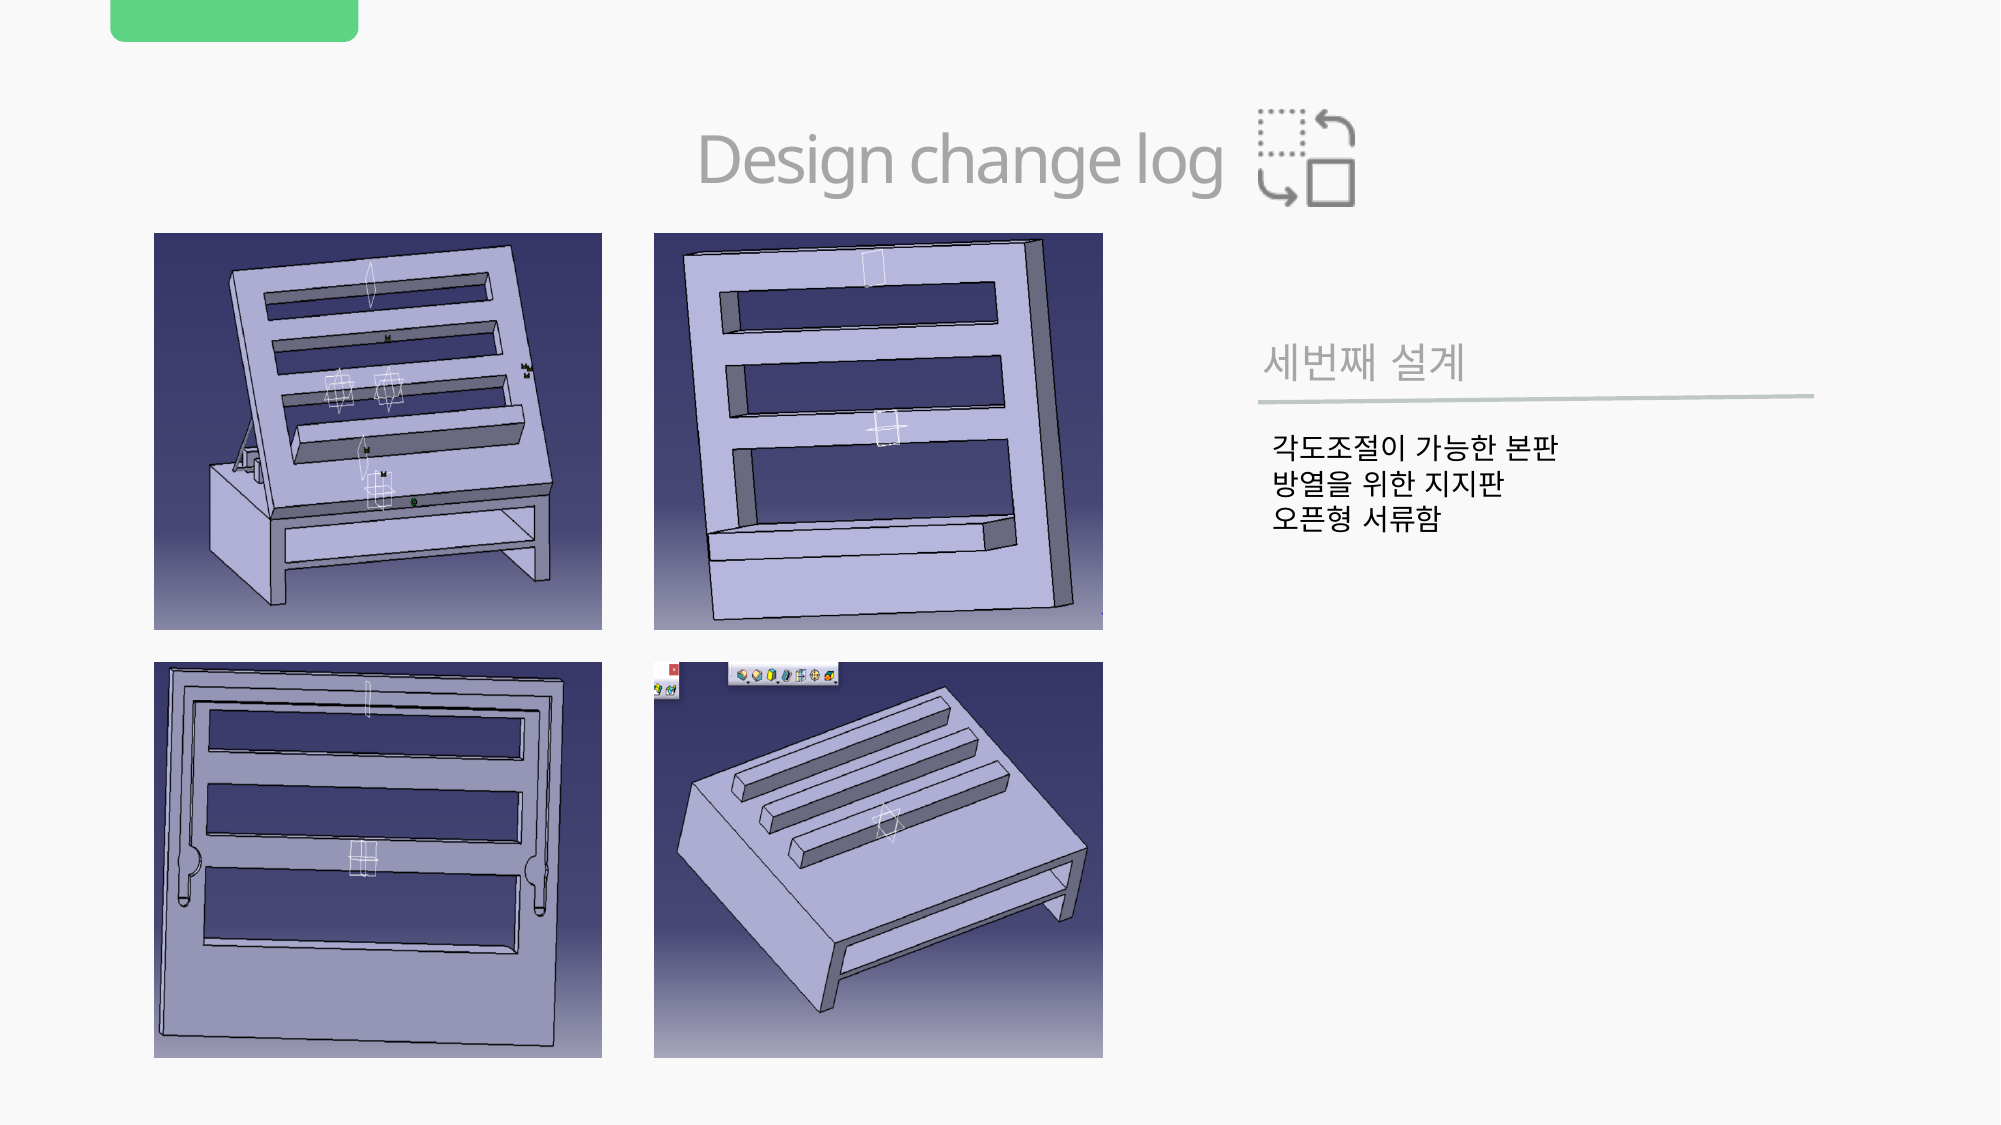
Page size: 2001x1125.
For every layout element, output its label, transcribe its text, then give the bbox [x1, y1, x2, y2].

text_box 세번째 설계 [1248, 329, 1561, 395]
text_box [154, 233, 1103, 1058]
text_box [1257, 396, 1815, 403]
picture [1258, 109, 1355, 207]
text_box 각도조절이 가능한 본판 방열을 위한 지지판 오픈형 서류함 [1258, 423, 1764, 544]
text_box Design change log [665, 109, 1258, 205]
text_box [109, 0, 360, 43]
